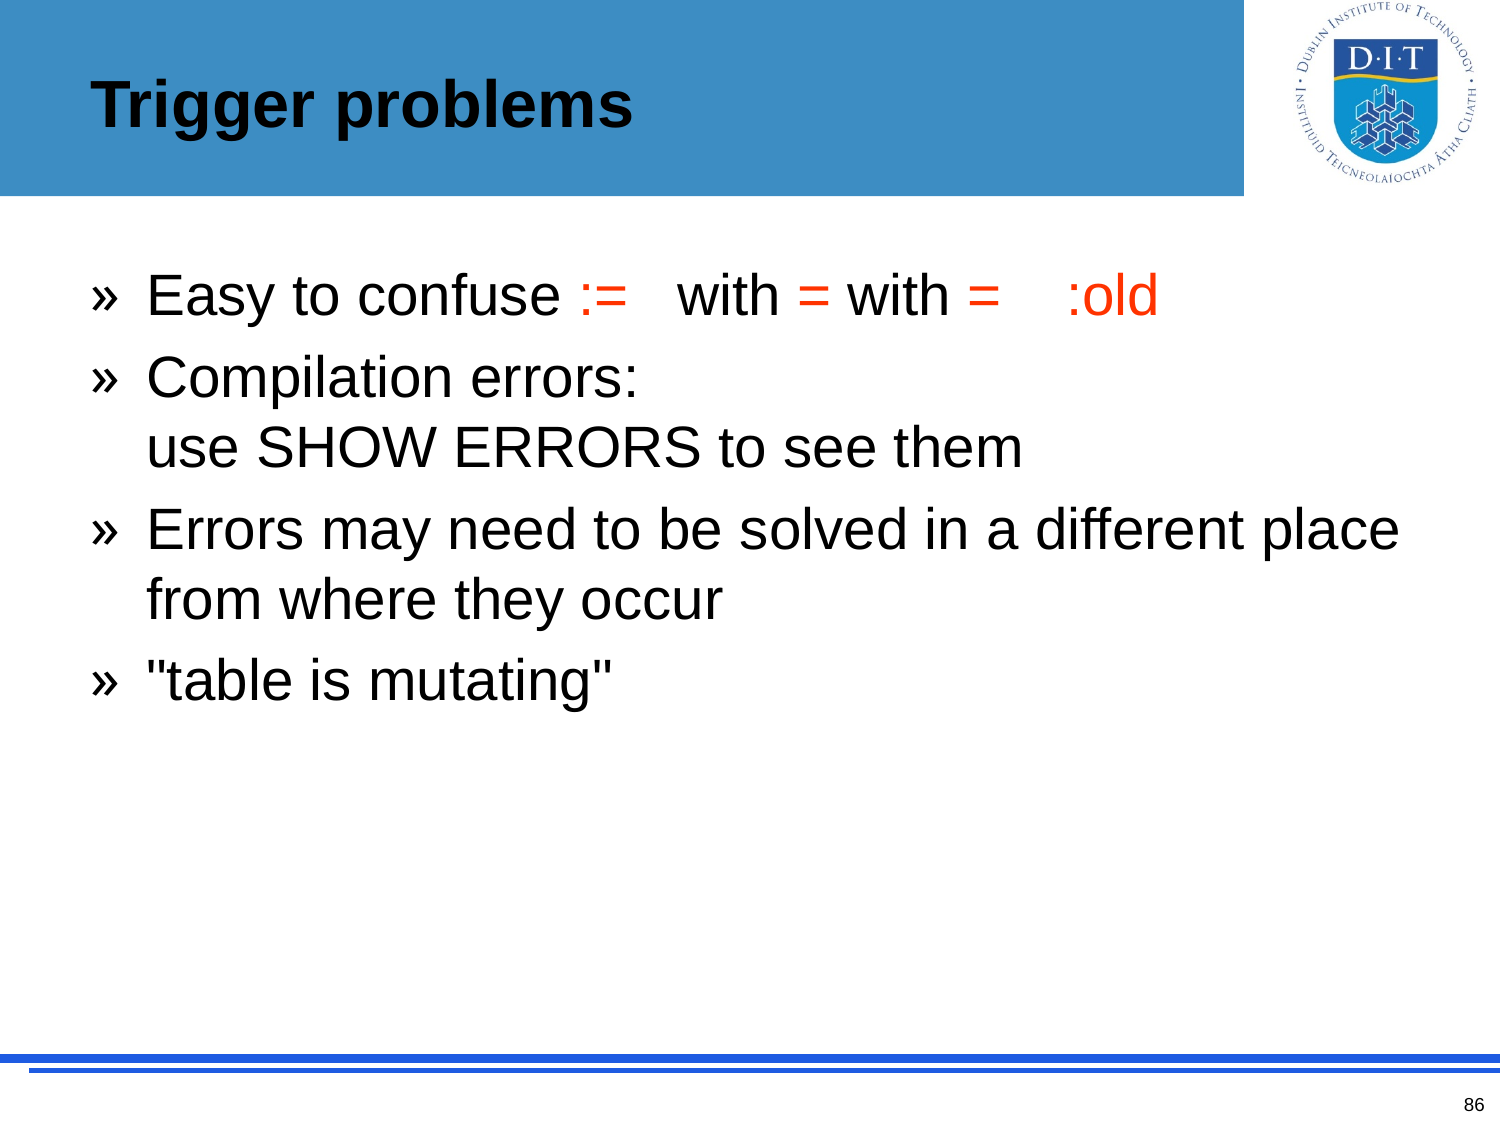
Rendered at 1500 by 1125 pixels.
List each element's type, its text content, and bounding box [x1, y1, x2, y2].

title Trigger problems [74, 18, 1105, 182]
slide_number 86 [1149, 1084, 1500, 1125]
picture [1293, 0, 1478, 185]
list Easy to confuse := with = with = :old Compilation errors: use SHOW ERRORS to see them Errors may need to be solved in a different place from where they occur "table is mutating" [74, 249, 1426, 1051]
